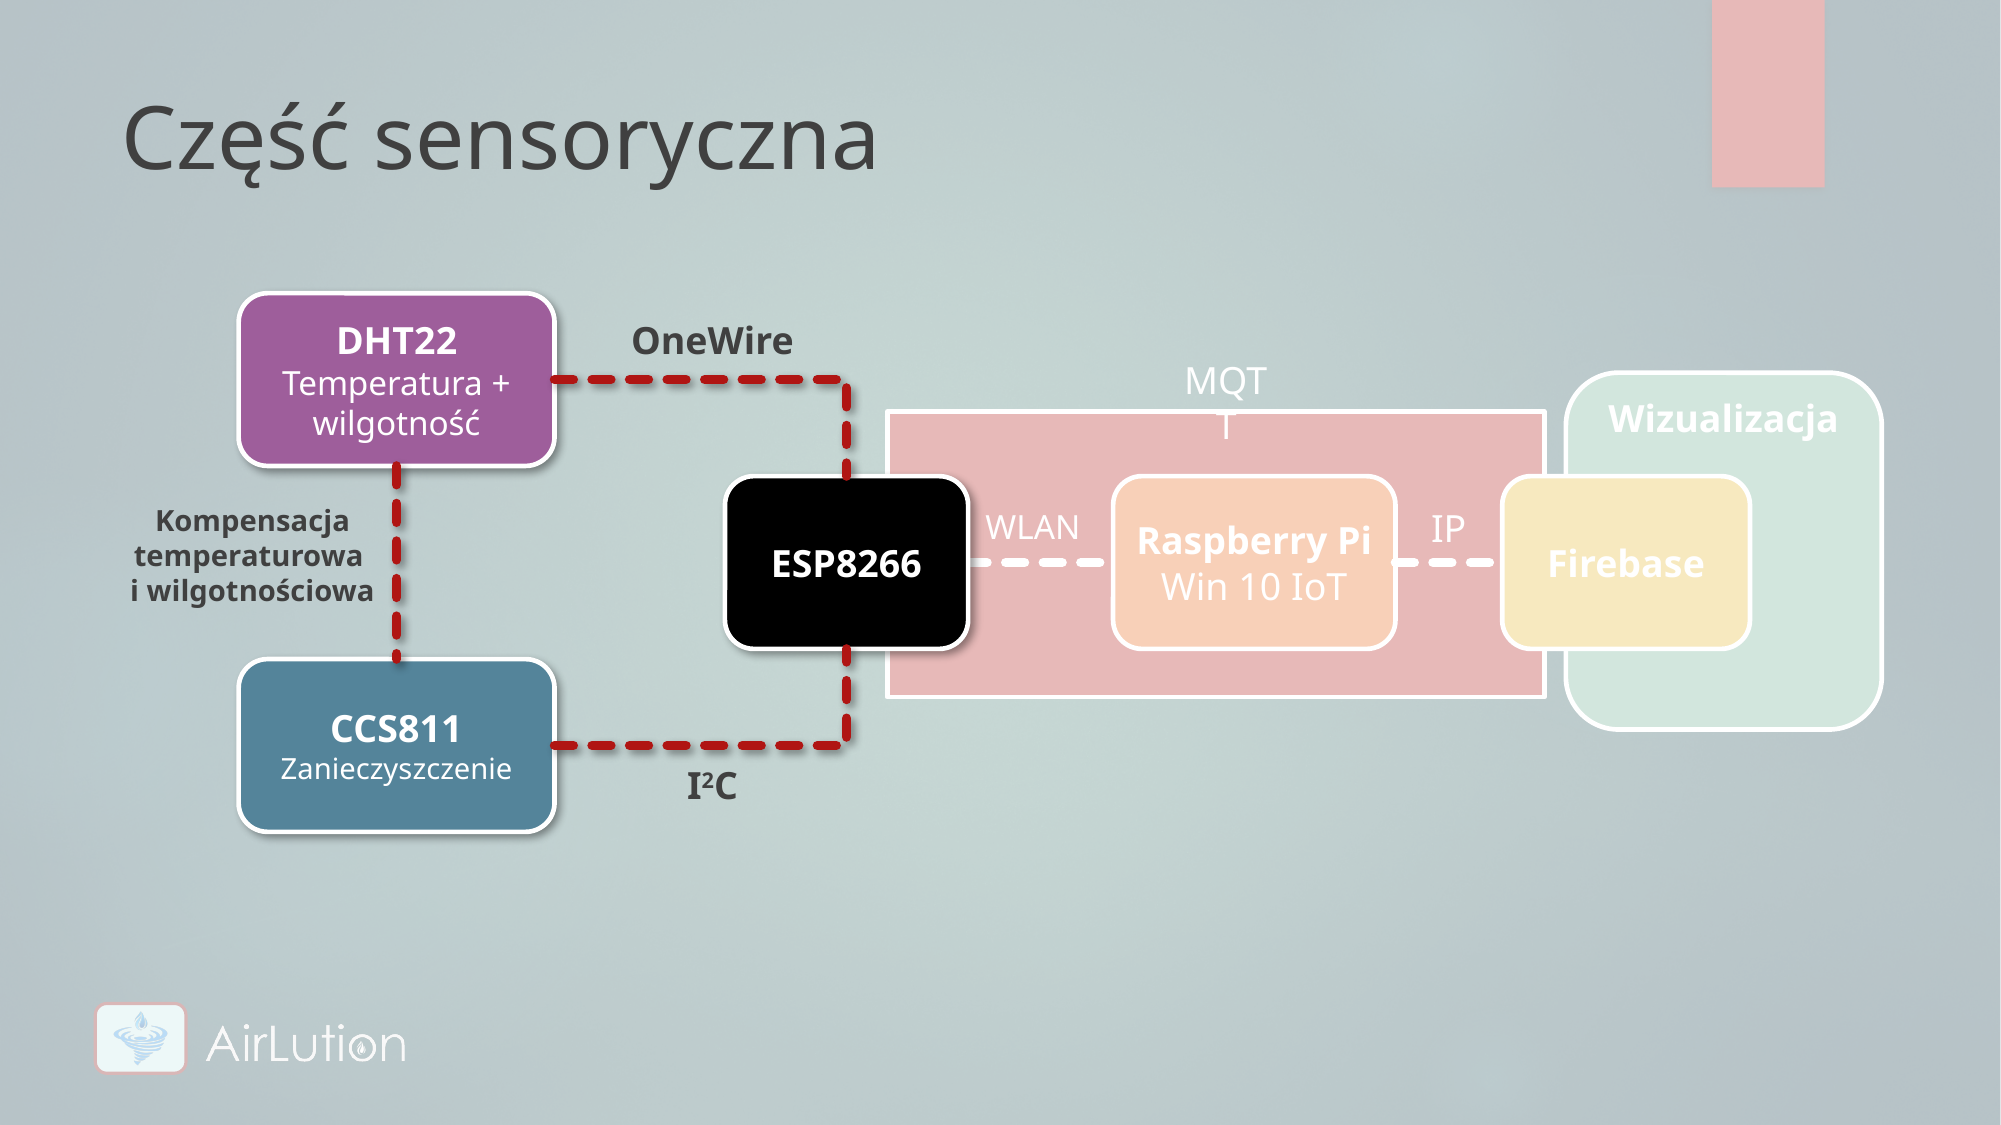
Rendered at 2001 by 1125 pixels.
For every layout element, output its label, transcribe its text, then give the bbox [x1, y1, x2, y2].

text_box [554, 379, 847, 477]
text_box DHT22 Temperatura + wilgotność [236, 304, 557, 469]
text_box OneWire [615, 309, 810, 370]
text_box I2C [615, 754, 810, 815]
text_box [94, 1003, 415, 1074]
text_box ESP8266 [722, 473, 971, 652]
text_box [0, 0, 2000, 1125]
title Część sensoryczna [106, 74, 1649, 304]
text_box CCS811 Zanieczyszczenie [236, 656, 557, 835]
text_box Kompensacja temperaturowa i wilgotnościowa [111, 495, 390, 615]
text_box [554, 648, 847, 746]
